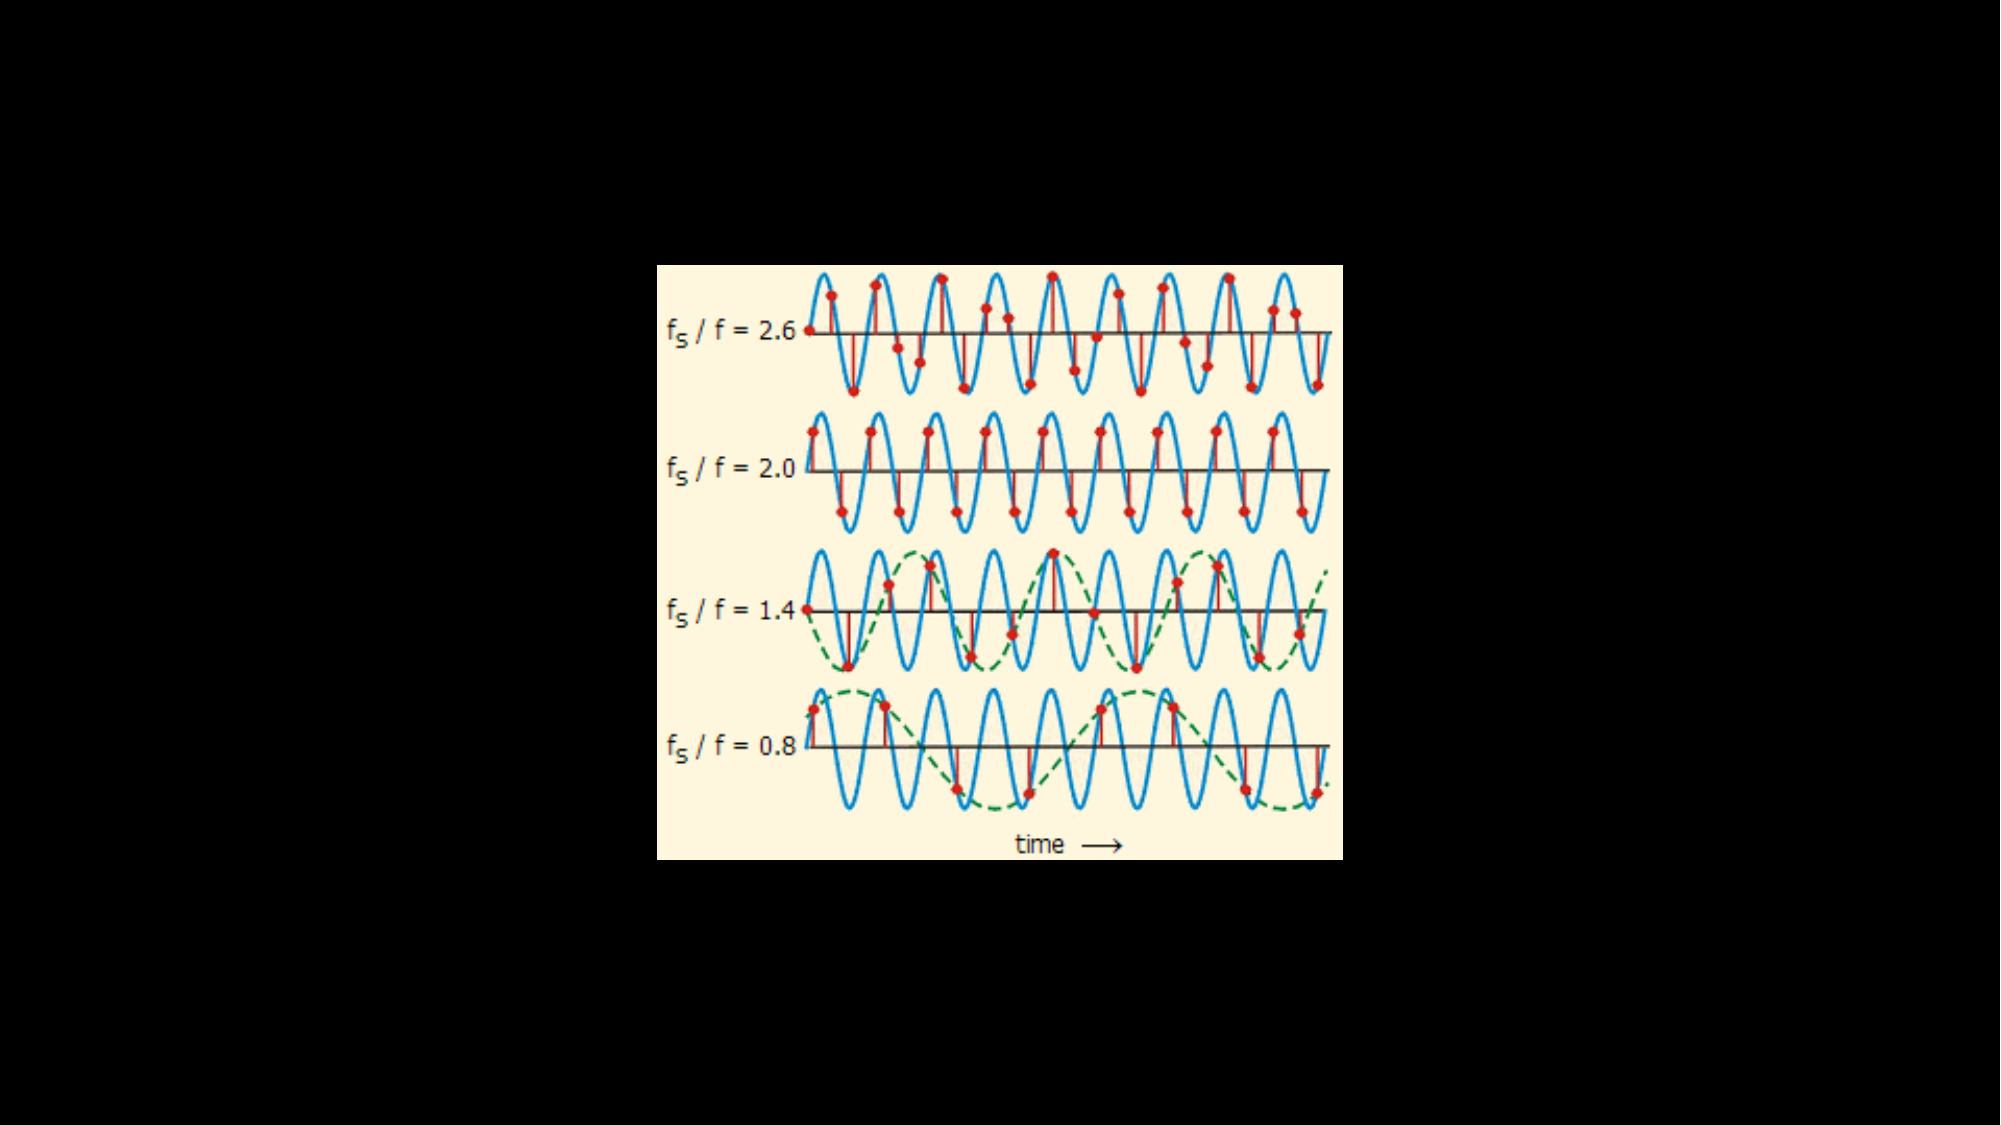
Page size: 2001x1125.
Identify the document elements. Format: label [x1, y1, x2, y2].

picture [656, 265, 1343, 860]
